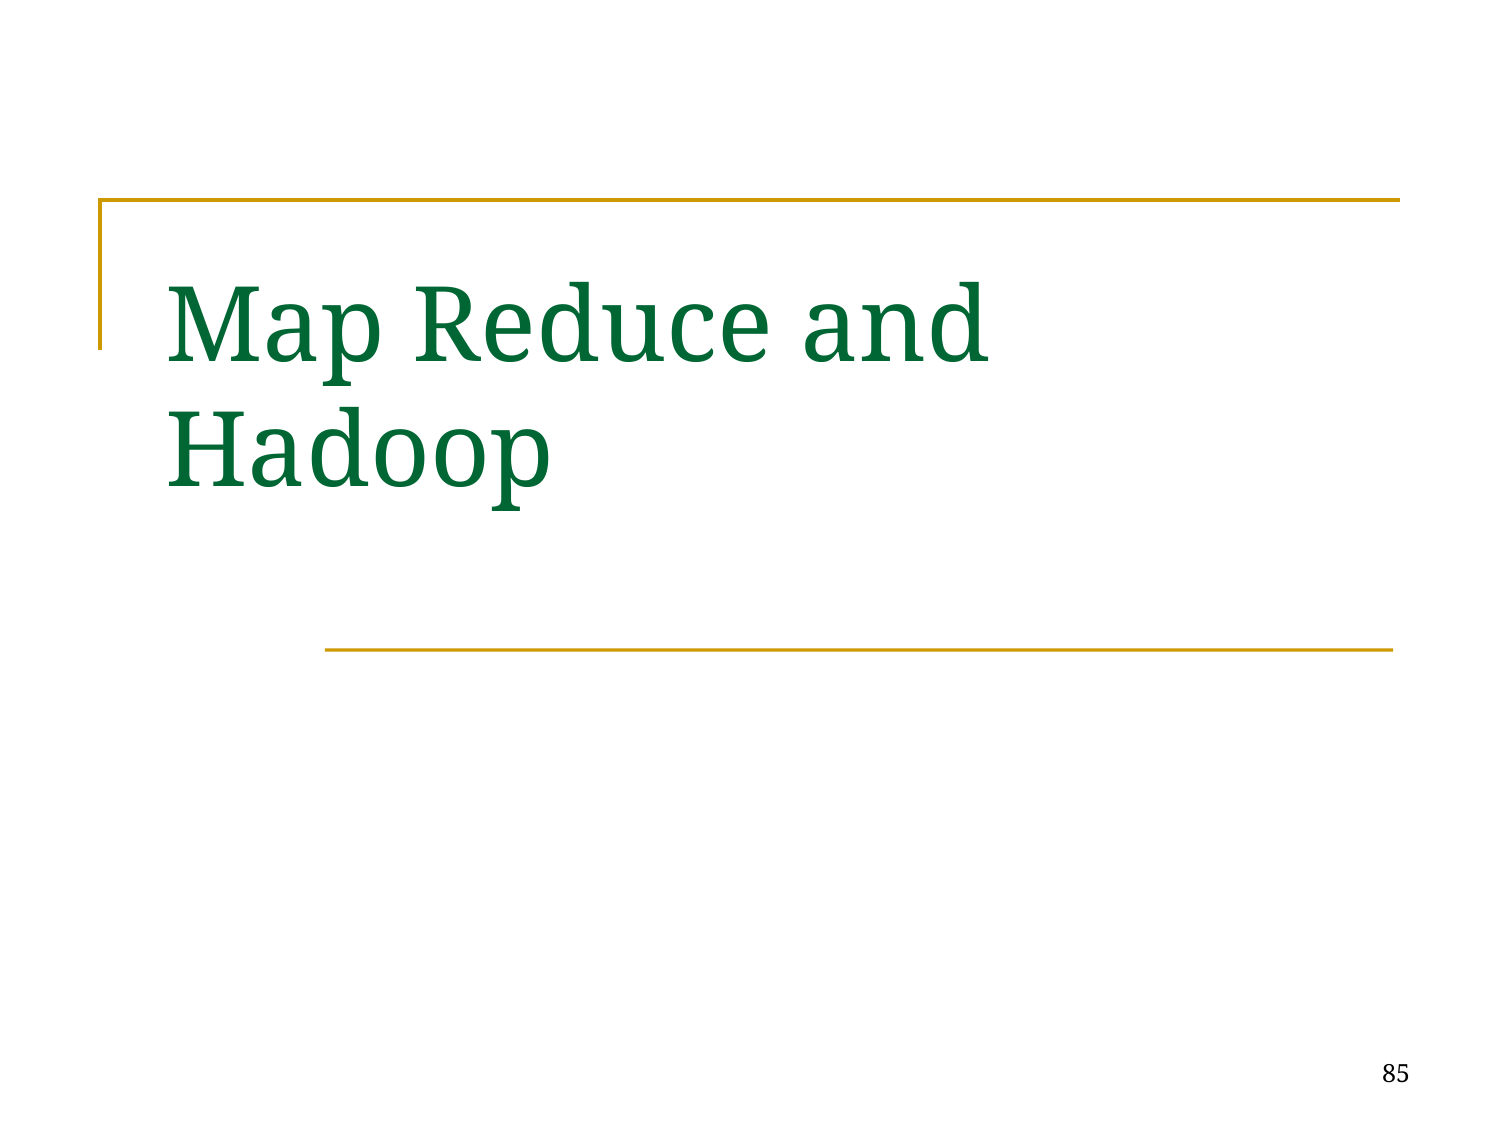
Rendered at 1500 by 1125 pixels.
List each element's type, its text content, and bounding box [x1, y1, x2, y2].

slide_number 85 [1074, 1024, 1425, 1100]
title Map Reduce and Hadoop [150, 249, 1401, 538]
